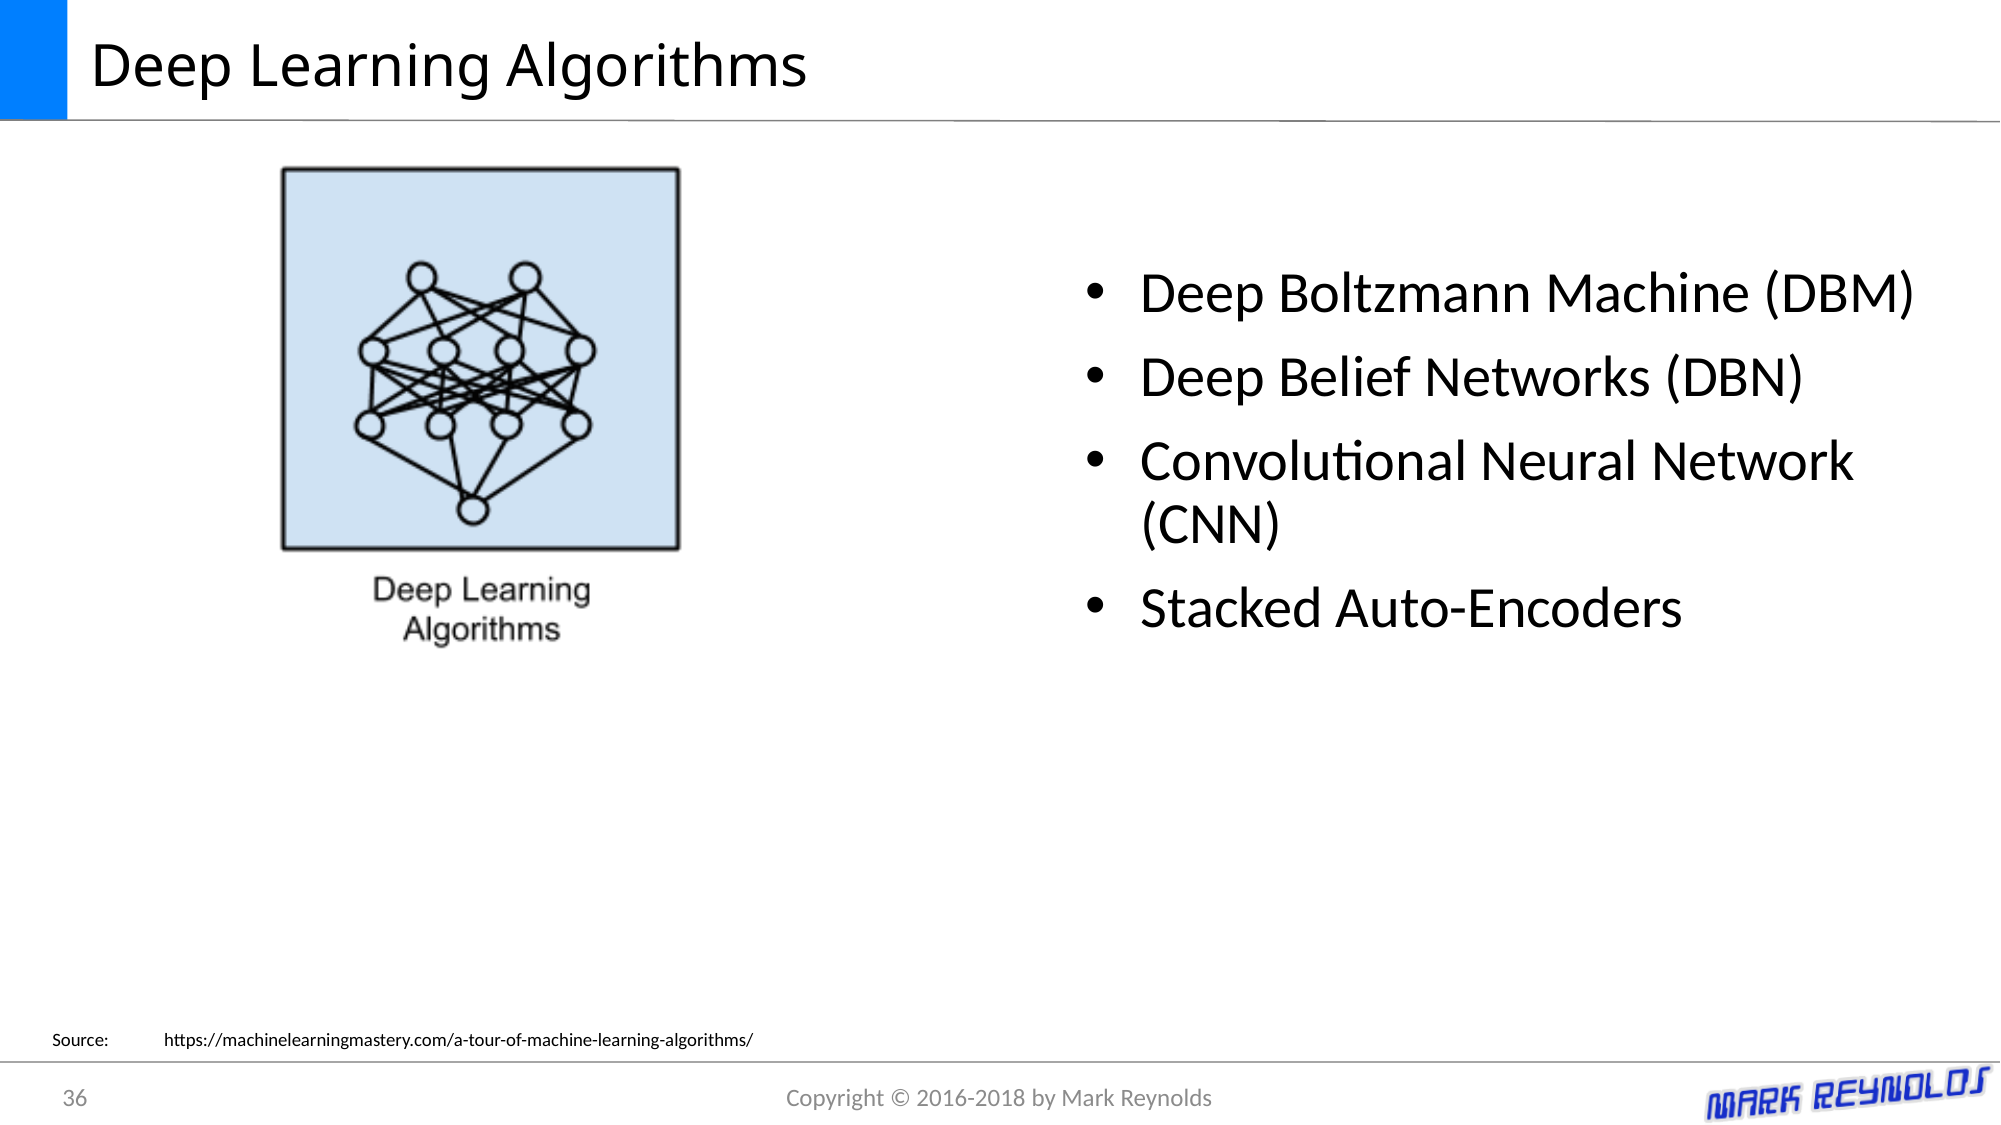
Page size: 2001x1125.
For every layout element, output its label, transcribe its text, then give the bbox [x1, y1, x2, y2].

title Deep Learning Algorithms [75, 15, 1800, 120]
footer Copyright © 2016-2018 by Mark Reynolds [349, 1073, 1650, 1119]
text_box Source: https://machinelearningmastery.com/a-tour-of-machine-learning-algorithms/ [37, 1020, 1508, 1058]
slide_number 36 [37, 1073, 113, 1119]
picture [1699, 1059, 1997, 1125]
picture [264, 150, 713, 663]
list Deep Boltzmann Machine (DBM) Deep Belief Networks (DBN) Convolutional Neural Network (CNN) Stacked Auto-Encoders [1070, 254, 2000, 1005]
